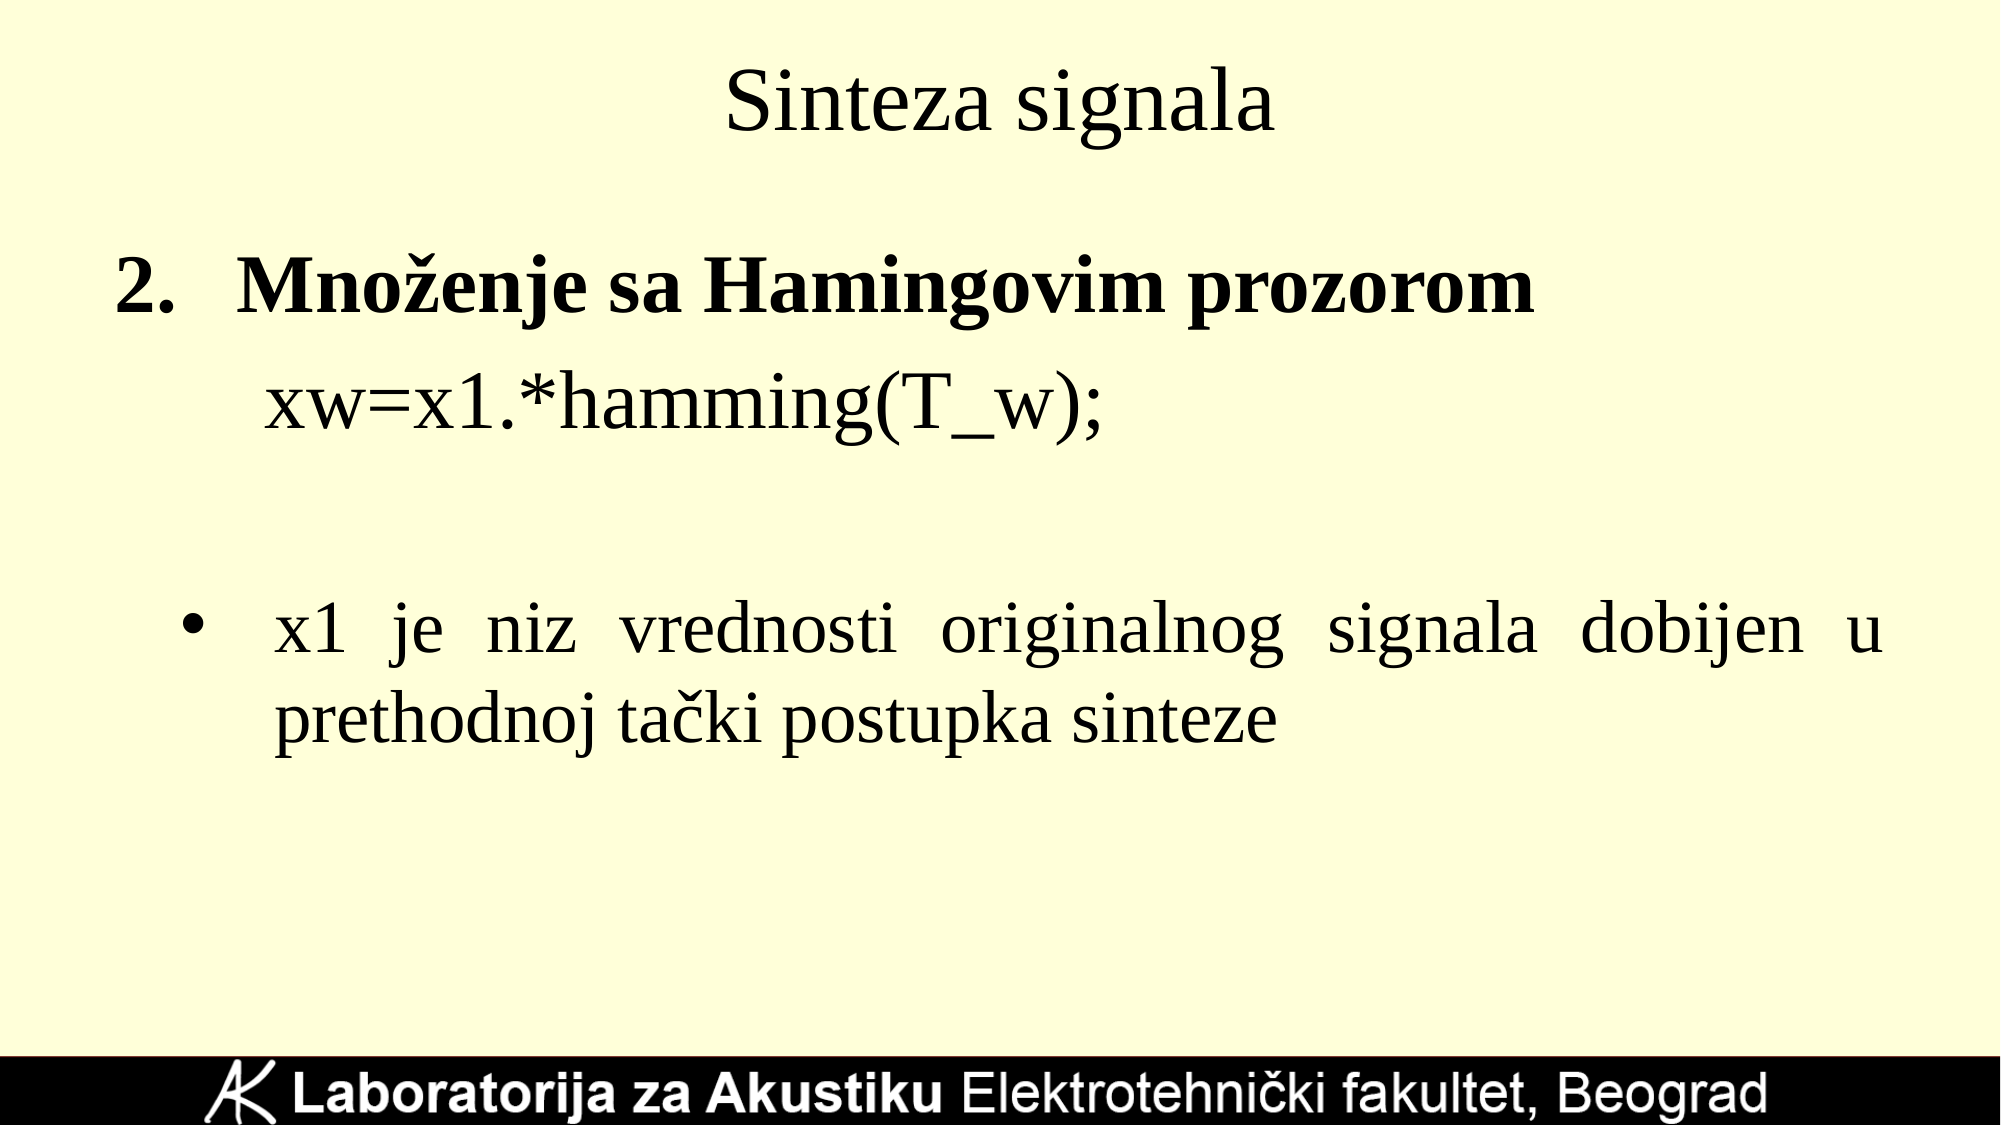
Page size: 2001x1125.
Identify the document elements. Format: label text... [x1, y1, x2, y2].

picture [0, 0, 2001, 1125]
text_box Množenje sa Hamingovim prozorom xw=x1.*hamming(T_w); x1 je niz vrednosti originalnog signala dobijen u prethodnoj tački postupka sinteze [99, 221, 1900, 904]
title Sinteza signala [324, 0, 1675, 188]
